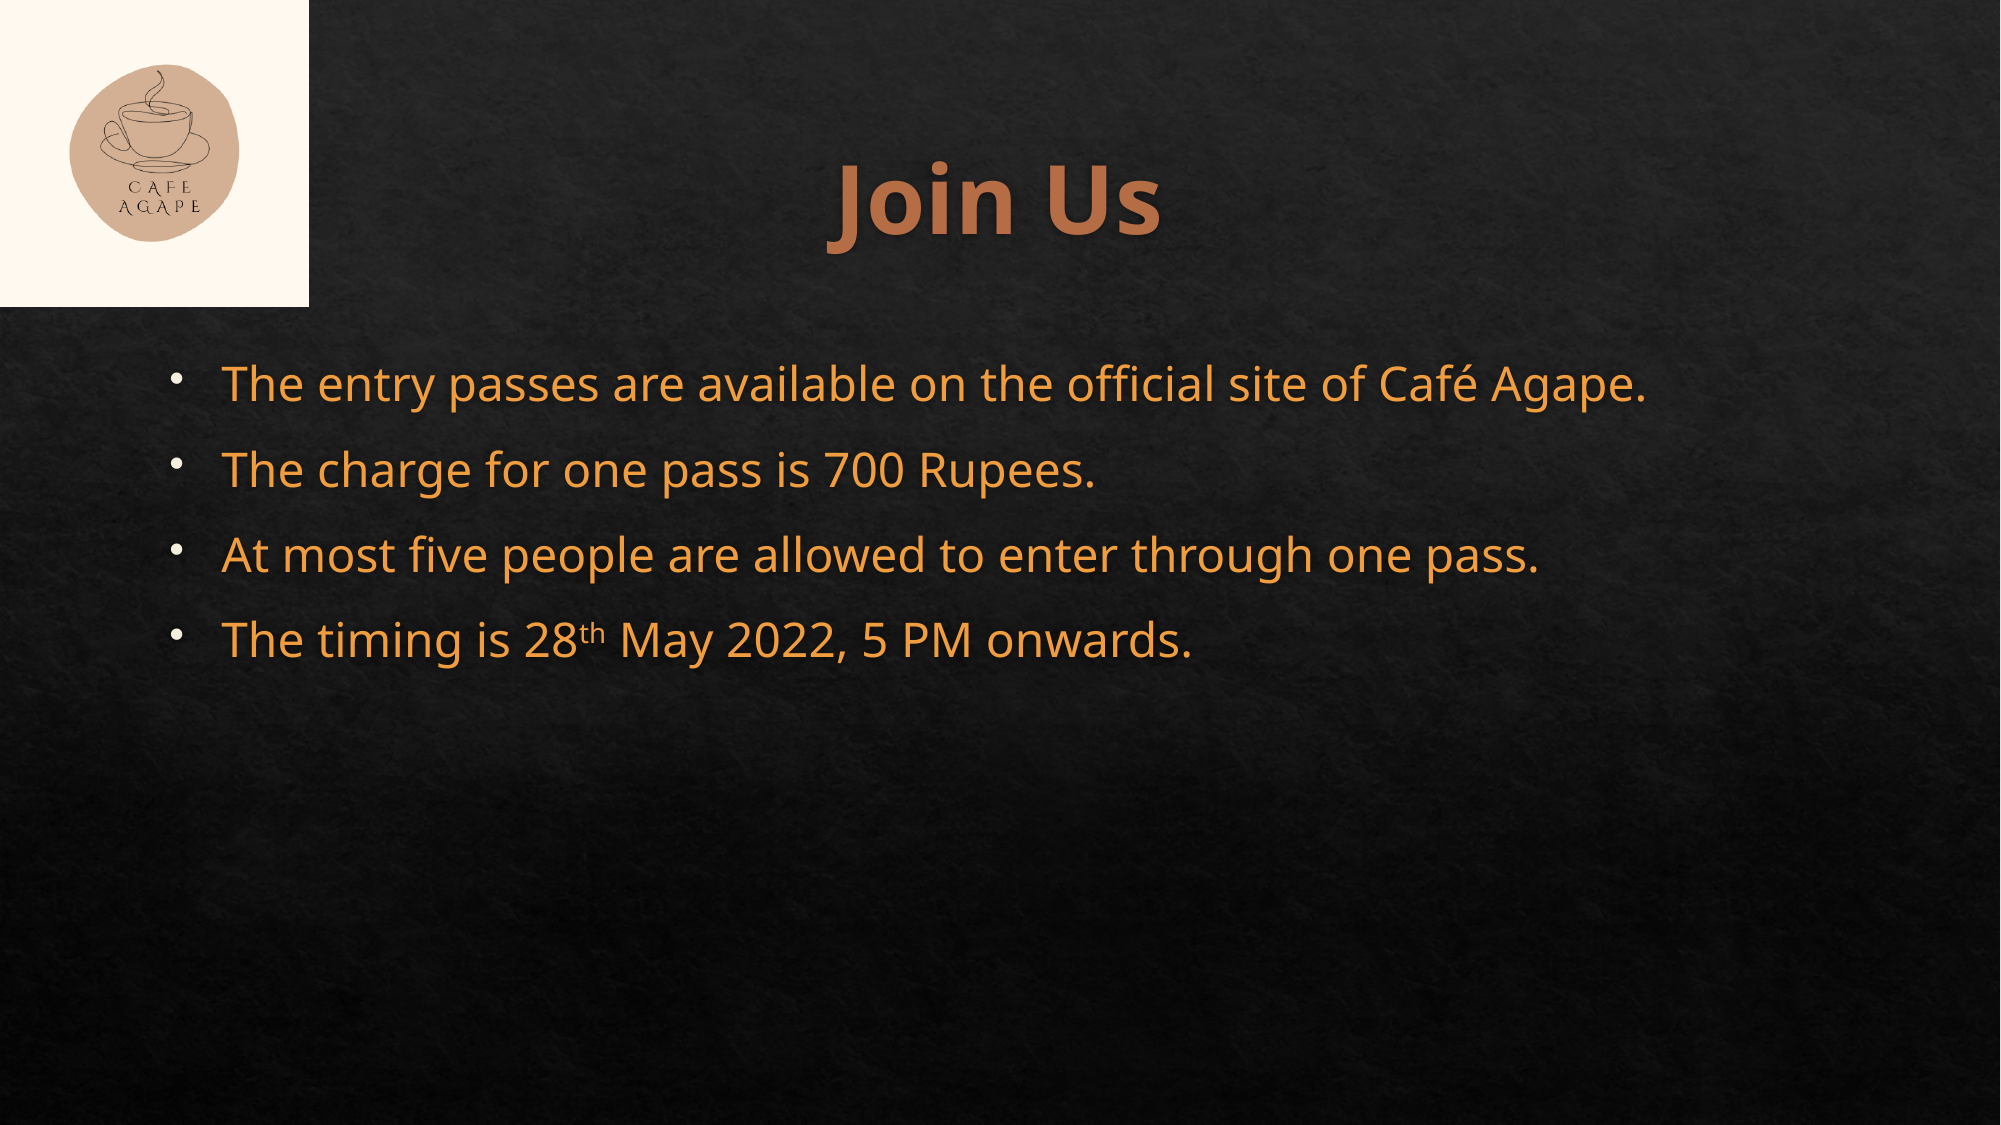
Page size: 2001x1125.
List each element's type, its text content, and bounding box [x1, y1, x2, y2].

picture [0, 0, 310, 307]
title Join Us [316, 99, 1849, 307]
list The entry passes are available on the official site of Café Agape. The charge for one pass is 700 Rupees. At most five people are allowed to enter through one pass. The timing is 28th May 2022, 5 PM onwards. [149, 340, 1849, 950]
